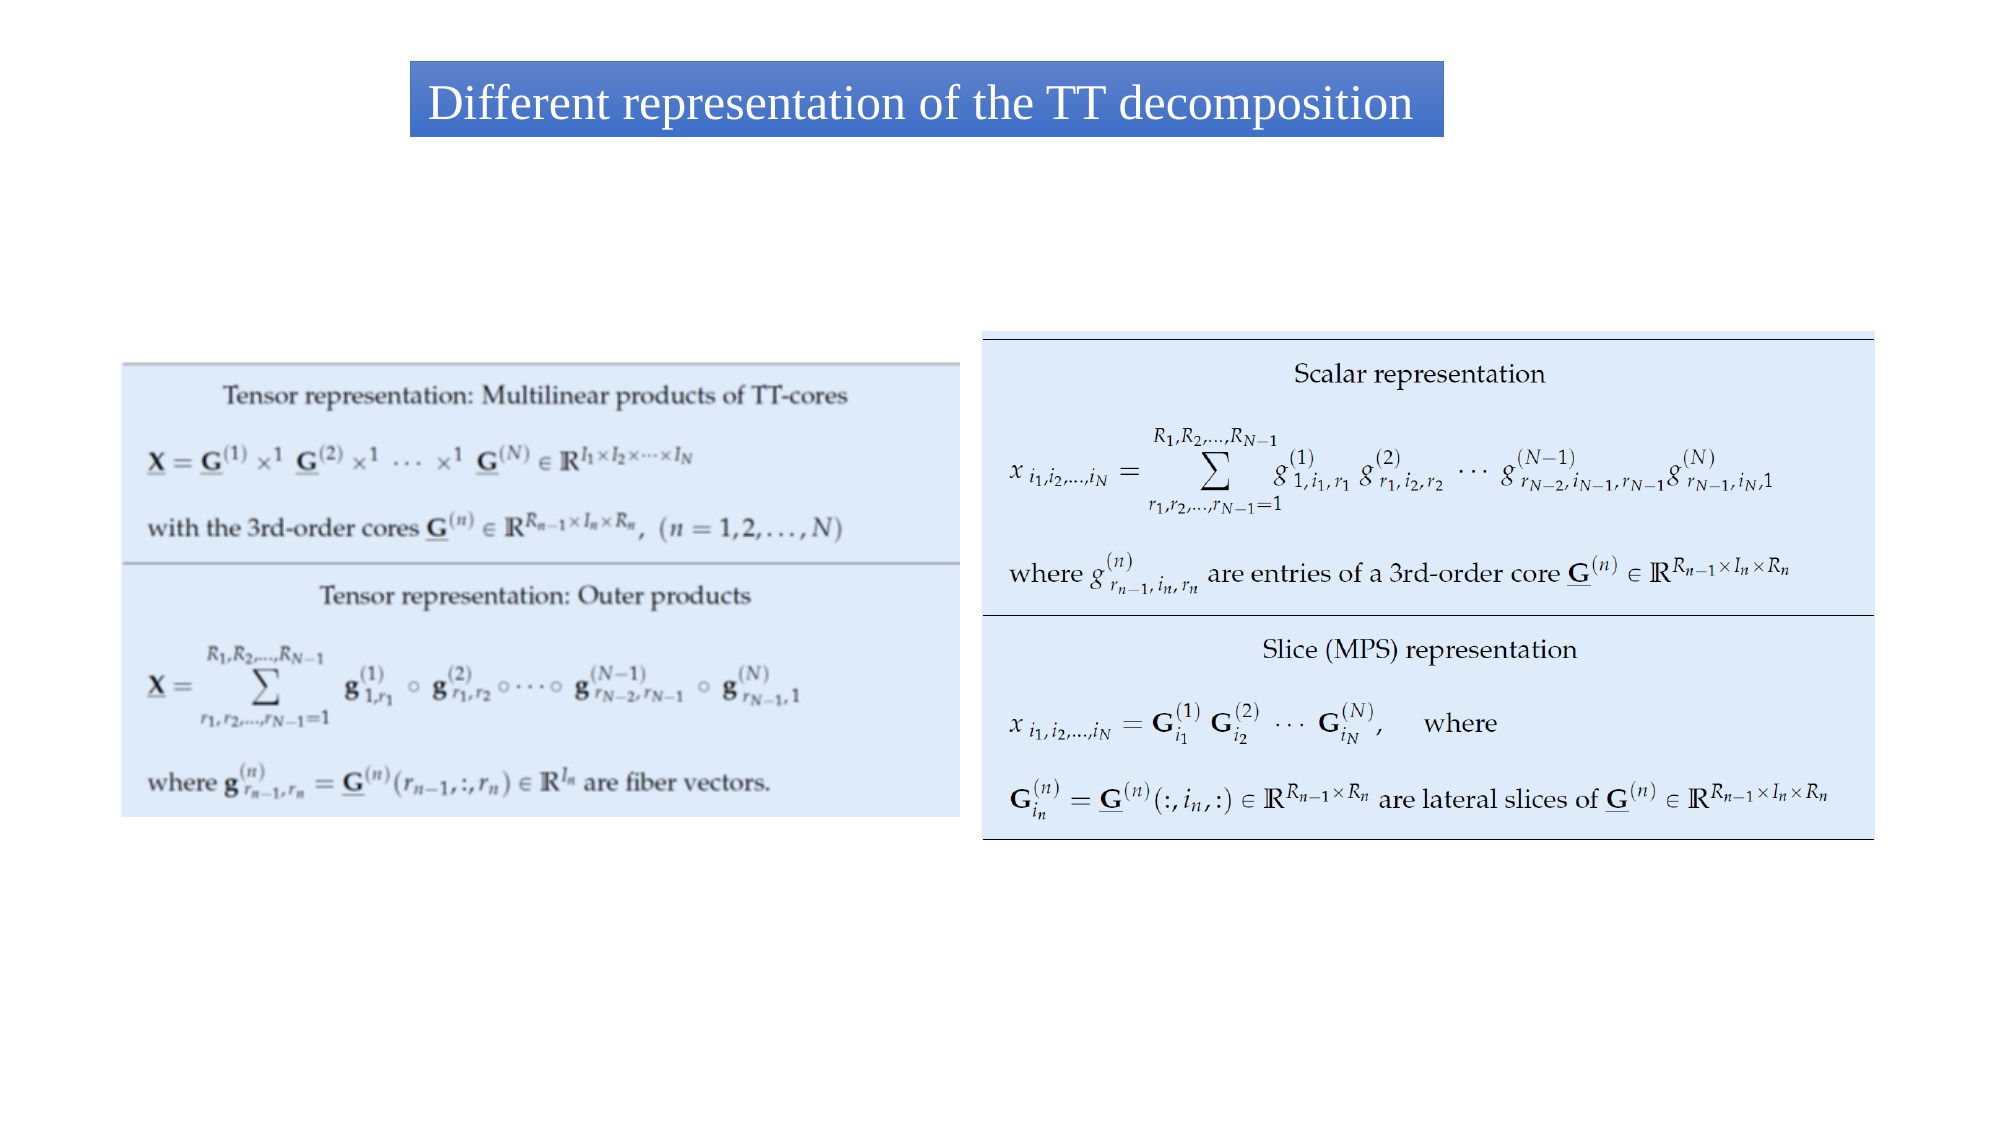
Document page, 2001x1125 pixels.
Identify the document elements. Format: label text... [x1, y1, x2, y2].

picture [115, 362, 960, 817]
text_box Different representation of the TT decomposition [410, 61, 1444, 137]
picture [971, 331, 1878, 848]
